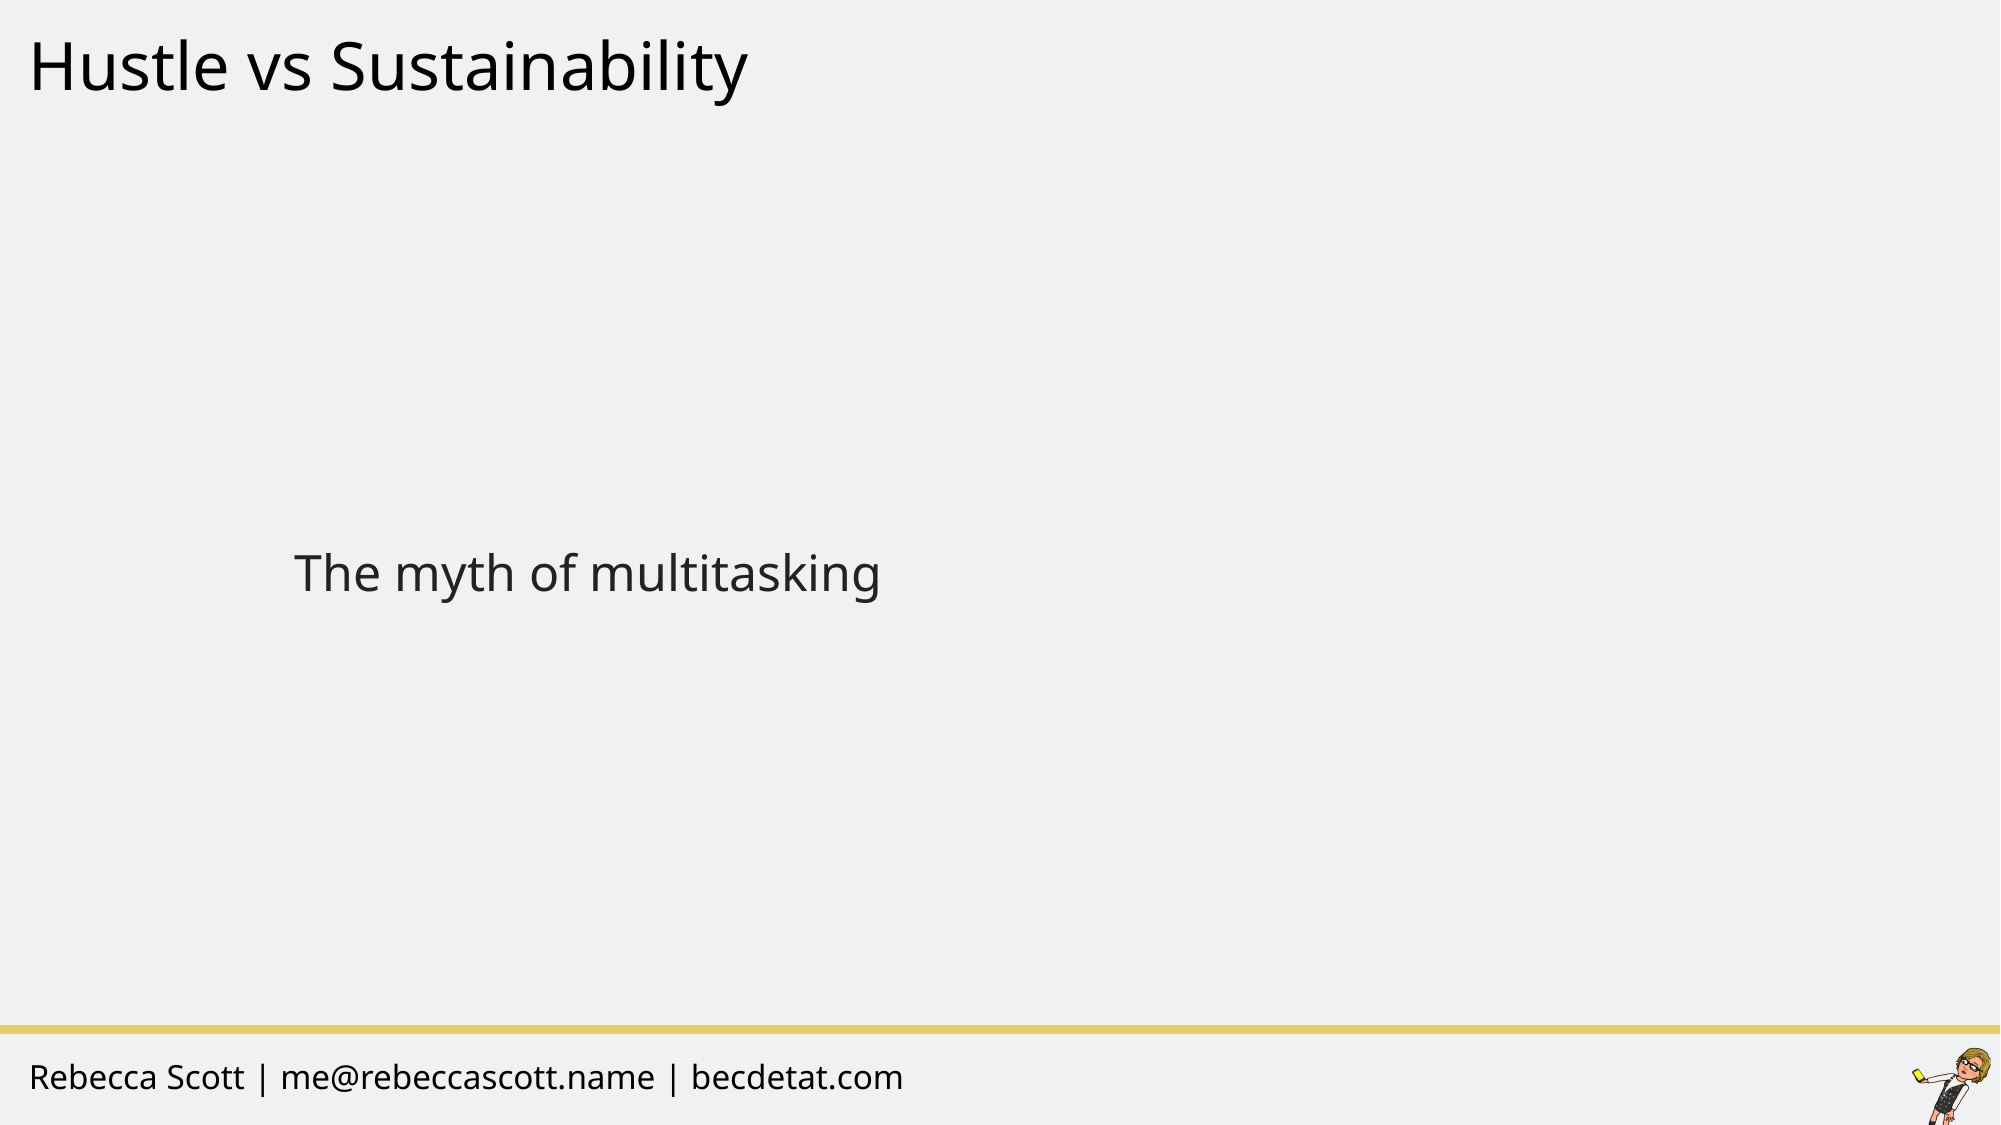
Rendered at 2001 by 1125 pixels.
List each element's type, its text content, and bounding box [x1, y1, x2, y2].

text_box [0, 1028, 2000, 1125]
picture [1906, 1031, 2000, 1125]
text_box Hustle vs Sustainability [13, 0, 952, 115]
text_box Rebecca Scott | me@rebeccascott.name | becdetat.com [13, 1041, 952, 1125]
text_box The myth of multitasking [280, 522, 1624, 603]
